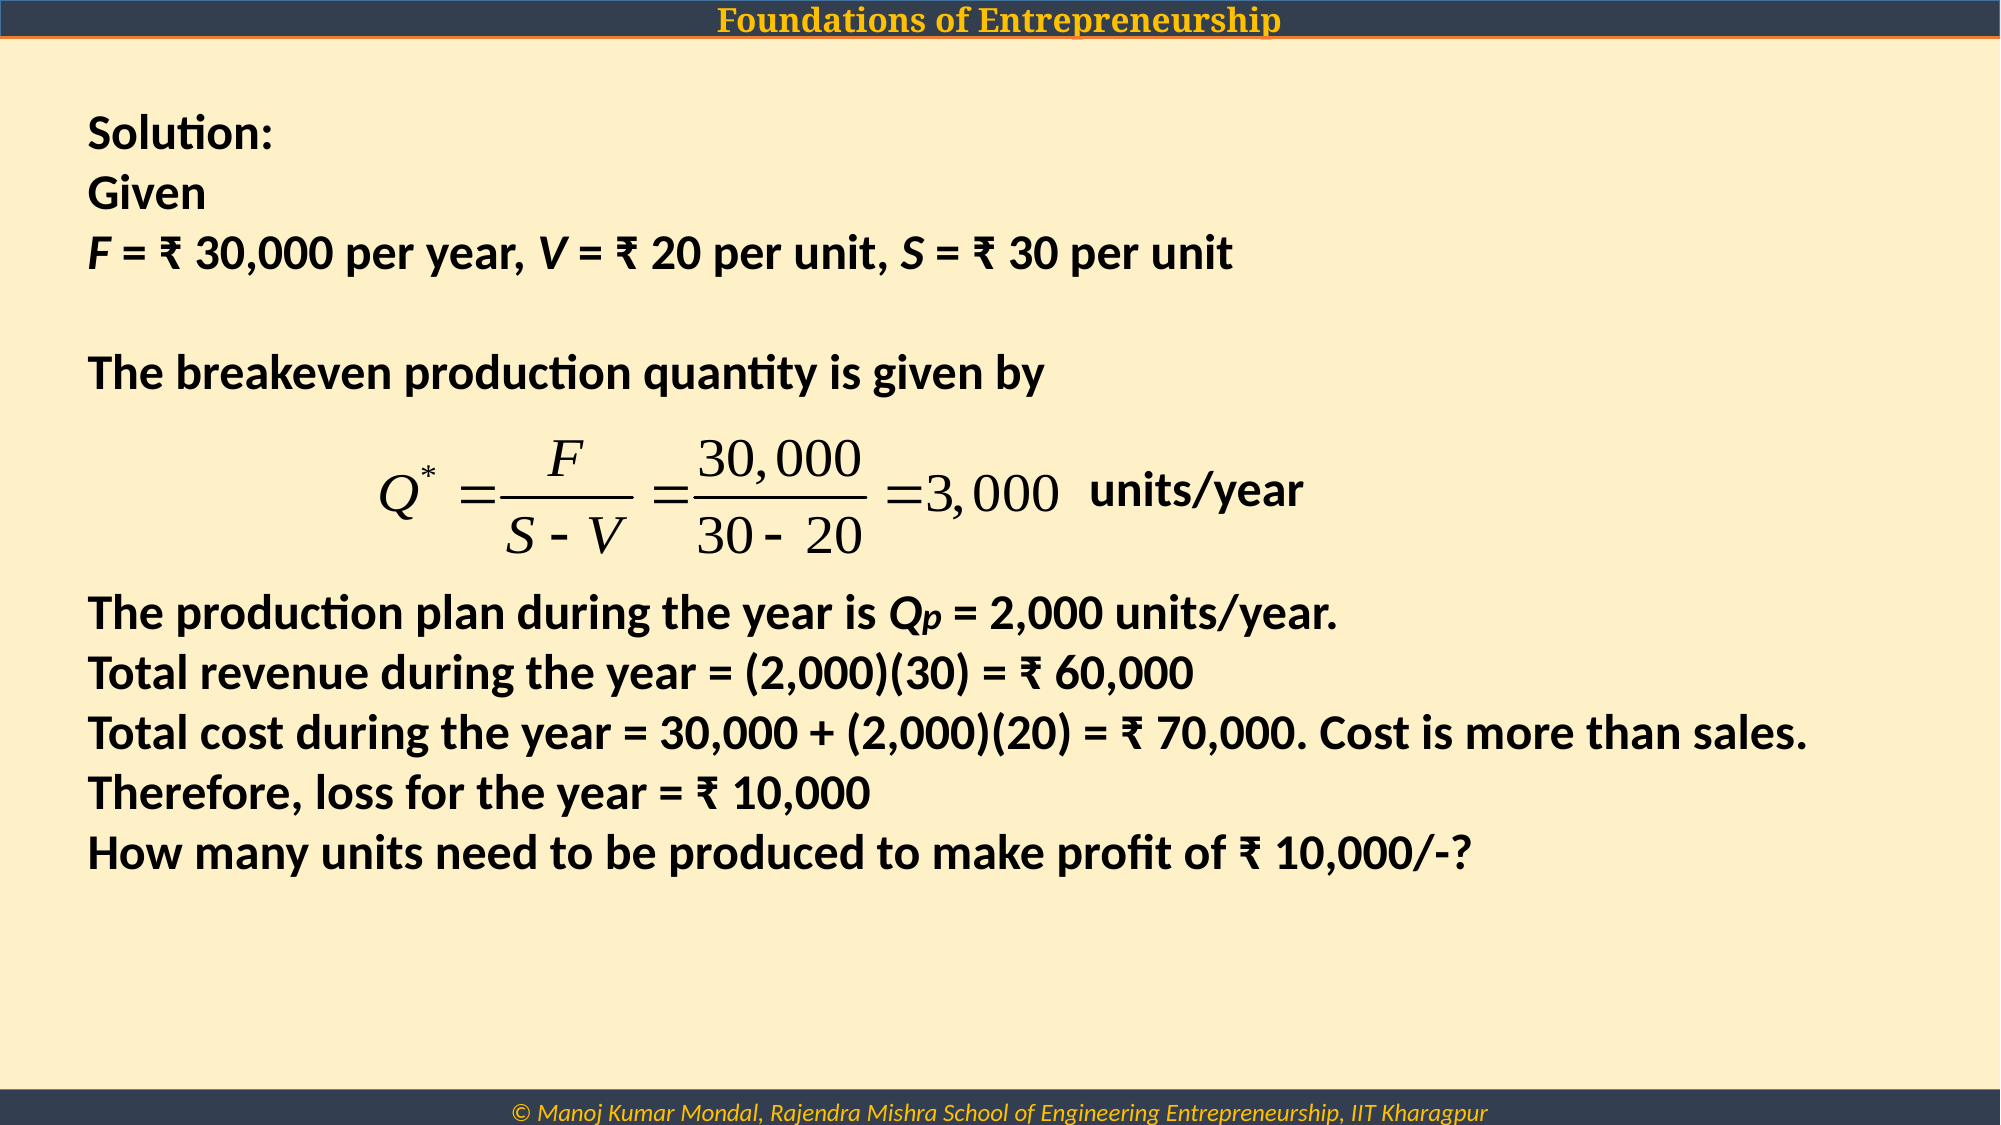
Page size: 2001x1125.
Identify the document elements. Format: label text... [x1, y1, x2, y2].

text_box Solution: Given F = ₹ 30,000 per year, V = ₹ 20 per unit, S = ₹ 30 per unit The breakeven production quantity is given by The production plan during the year is Qp = 2,000 units/year. Total revenue during the year = (2,000)(30) = ₹ 60,000 Total cost during the year = 30,000 + (2,000)(20) = ₹ 70,000. Cost is more than sales. Therefore, loss for the year = ₹ 10,000 How many units need to be produced to make profit of ₹ 10,000/-? [72, 92, 1826, 887]
text_box units/year [1074, 448, 1325, 524]
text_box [369, 424, 1071, 566]
